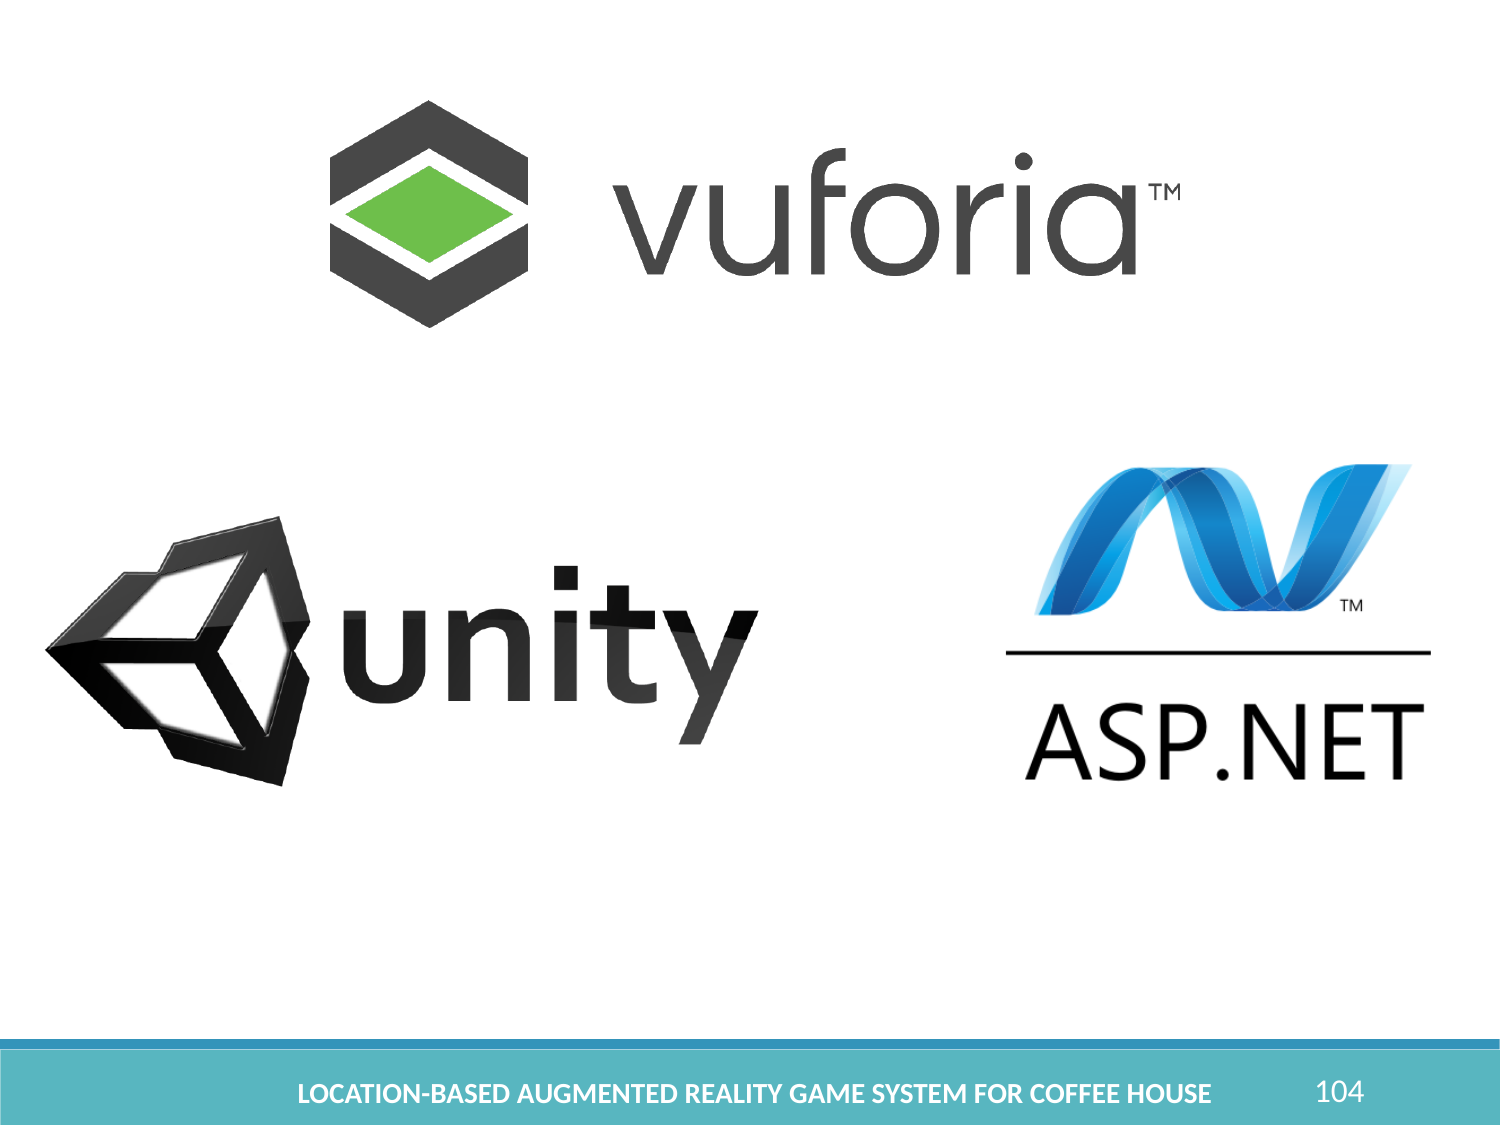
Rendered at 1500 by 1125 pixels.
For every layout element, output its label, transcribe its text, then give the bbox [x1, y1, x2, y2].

footer Location-based Augmented Reality Game System for Coffee House [257, 1061, 1253, 1122]
picture [996, 417, 1450, 871]
slide_number 104 [1218, 1059, 1380, 1120]
picture [330, 99, 1181, 329]
picture [30, 441, 767, 857]
